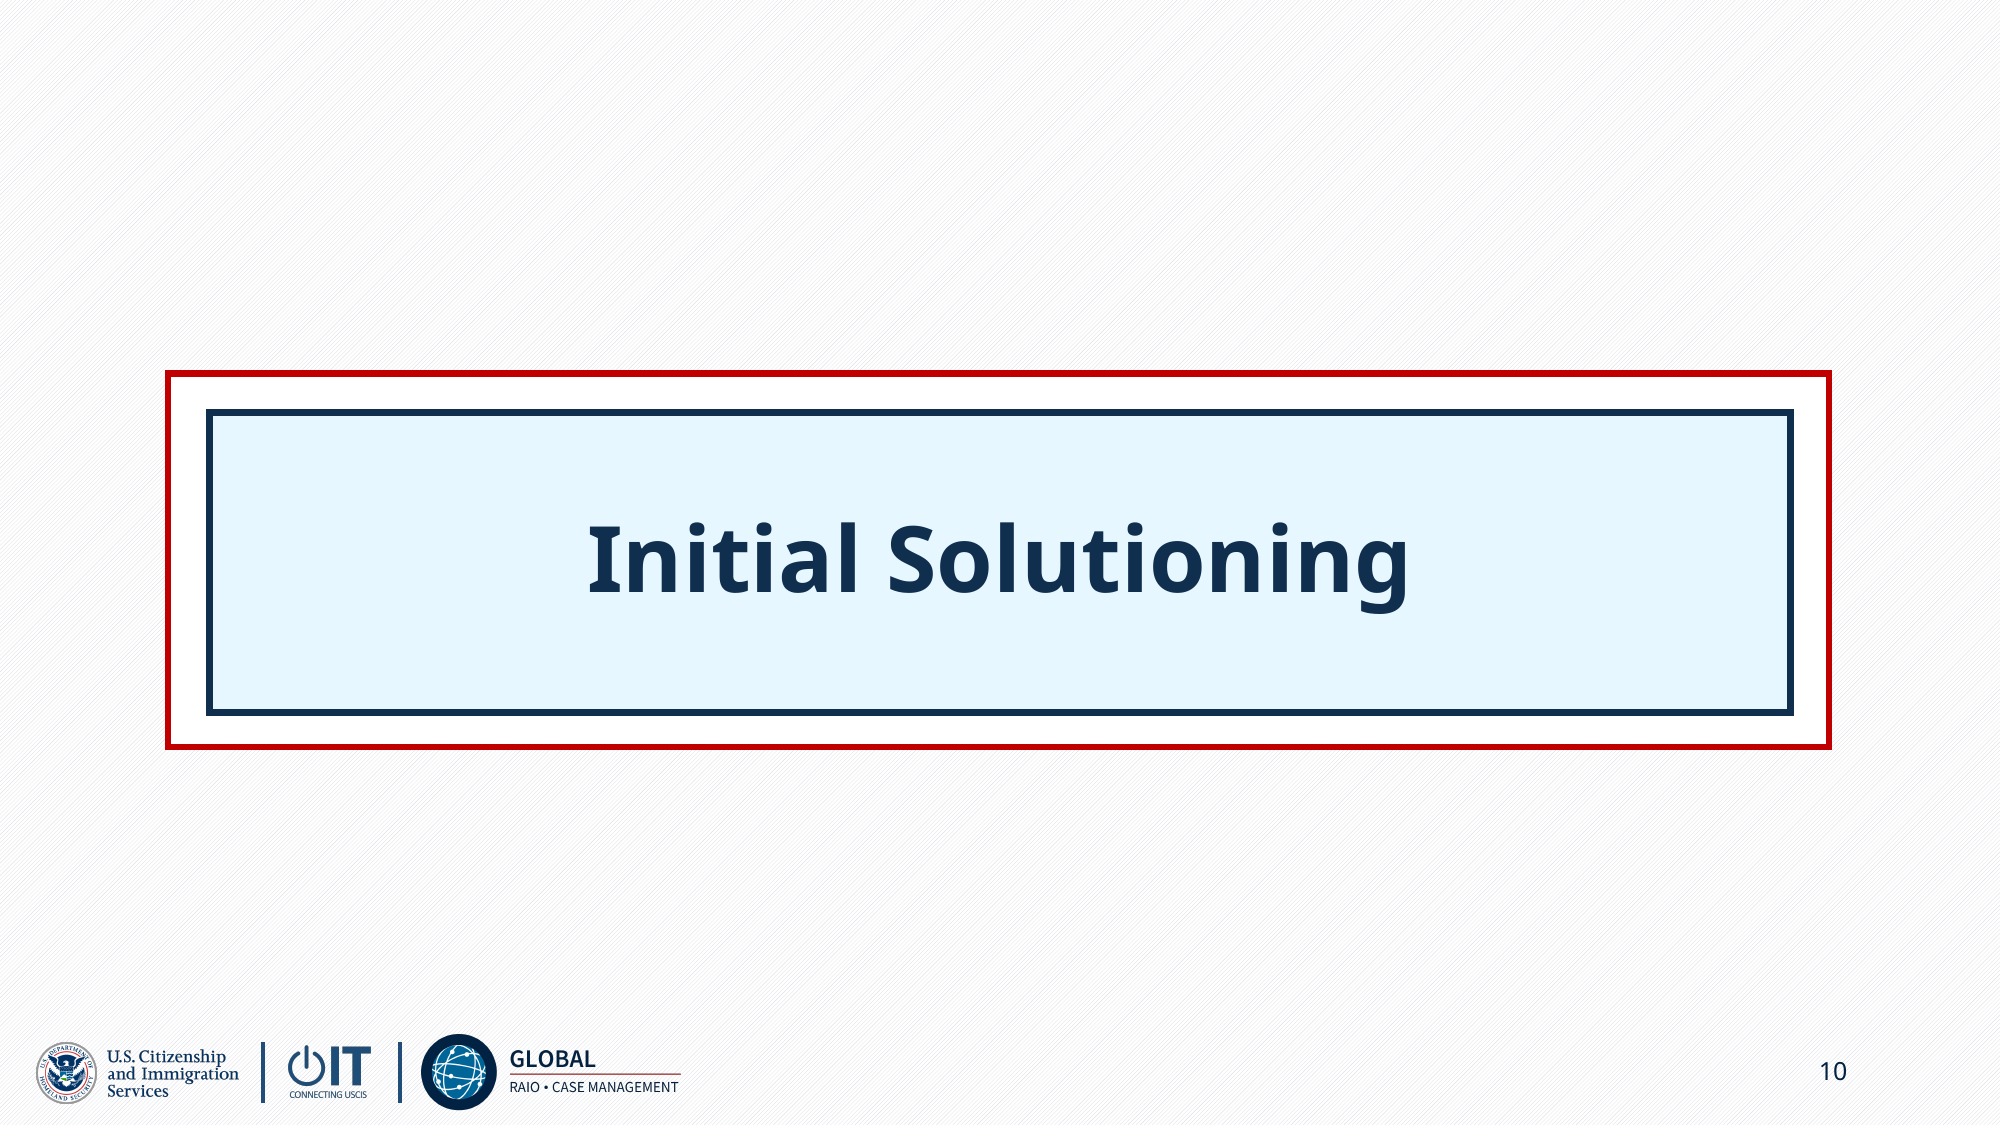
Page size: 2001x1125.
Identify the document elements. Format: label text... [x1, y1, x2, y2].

title Initial Solutioning [239, 453, 1761, 672]
slide_number 10 [1412, 1042, 1863, 1103]
picture [421, 1033, 681, 1111]
picture [283, 1042, 378, 1104]
picture [36, 1042, 239, 1104]
